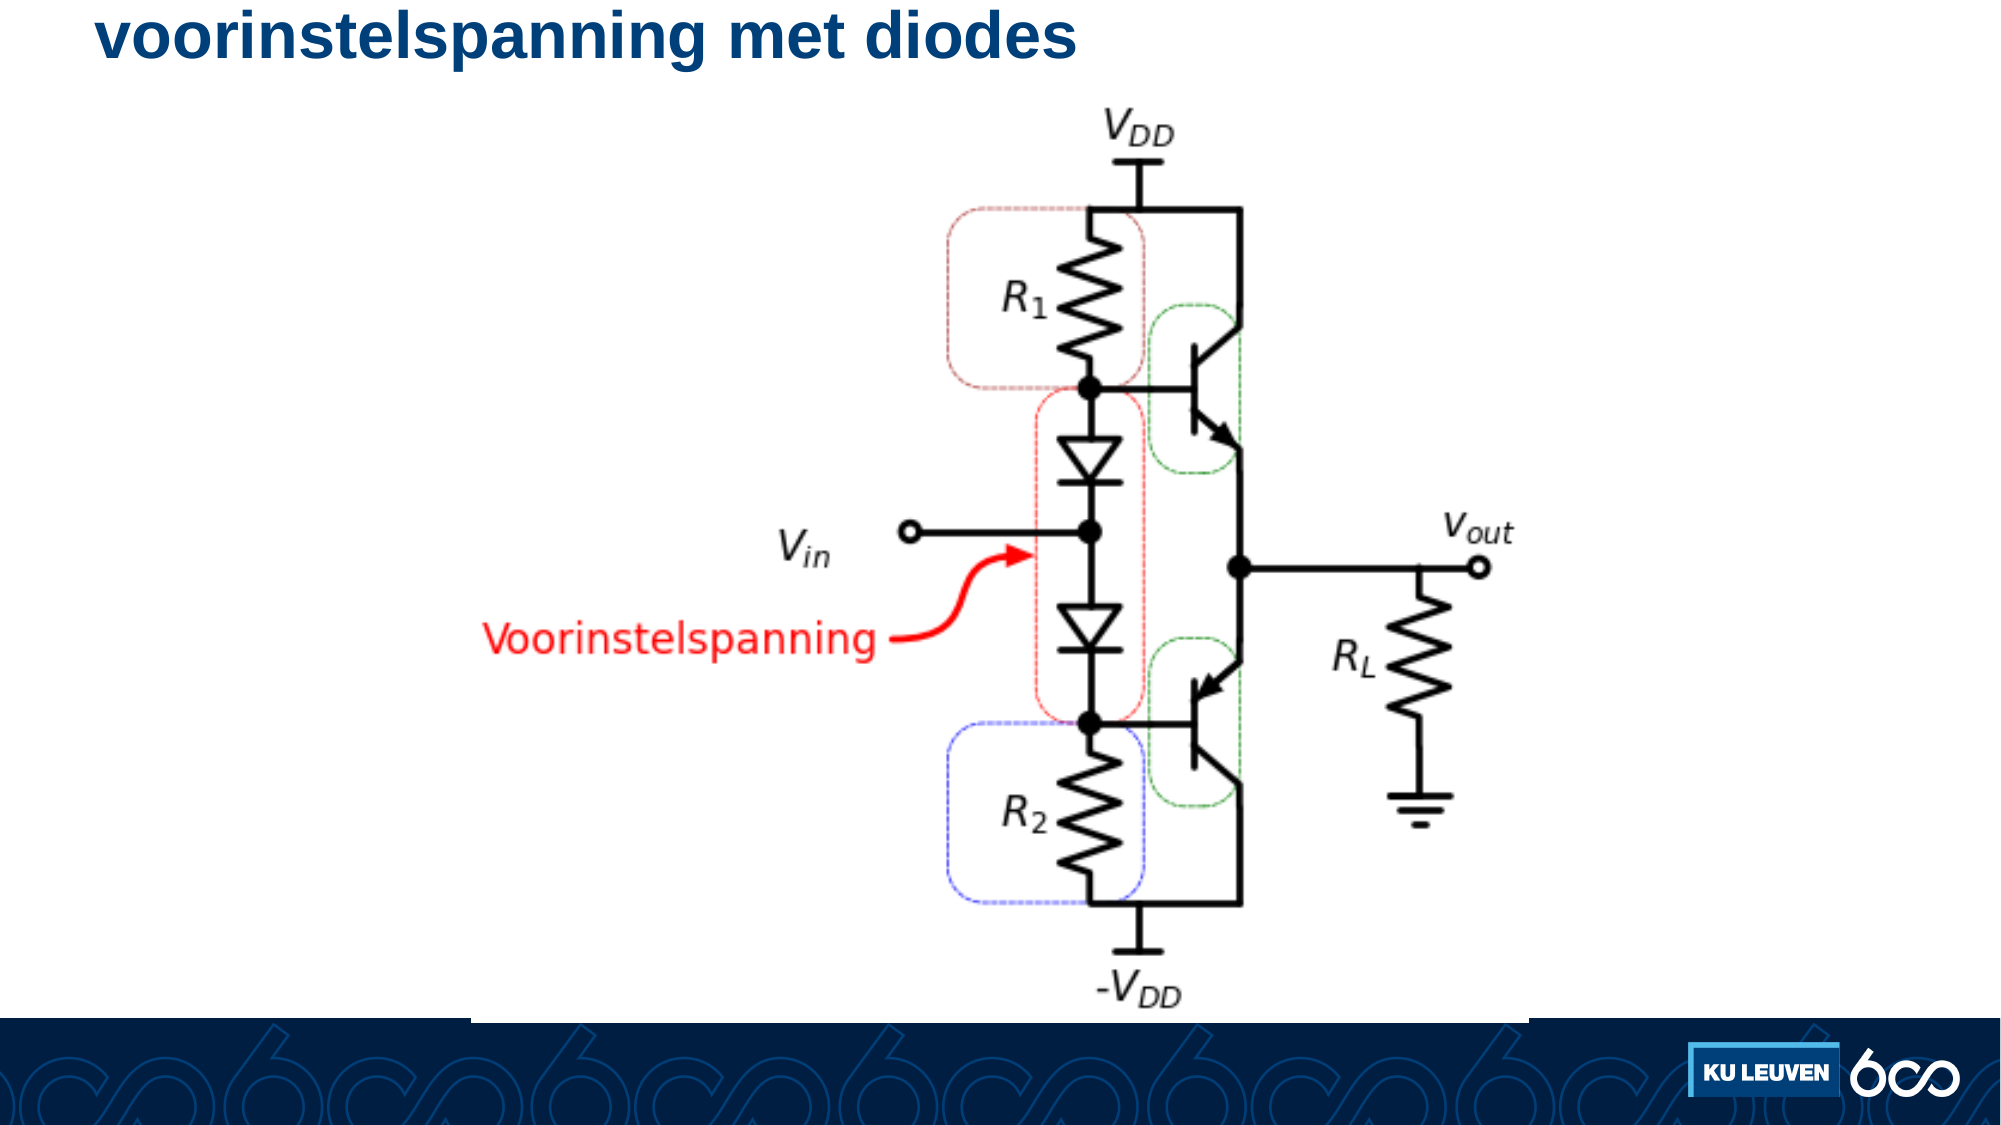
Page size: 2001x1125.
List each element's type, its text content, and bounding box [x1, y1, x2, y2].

picture [0, 92, 2001, 1125]
title voorinstelspanning met diodes [94, 0, 1906, 108]
